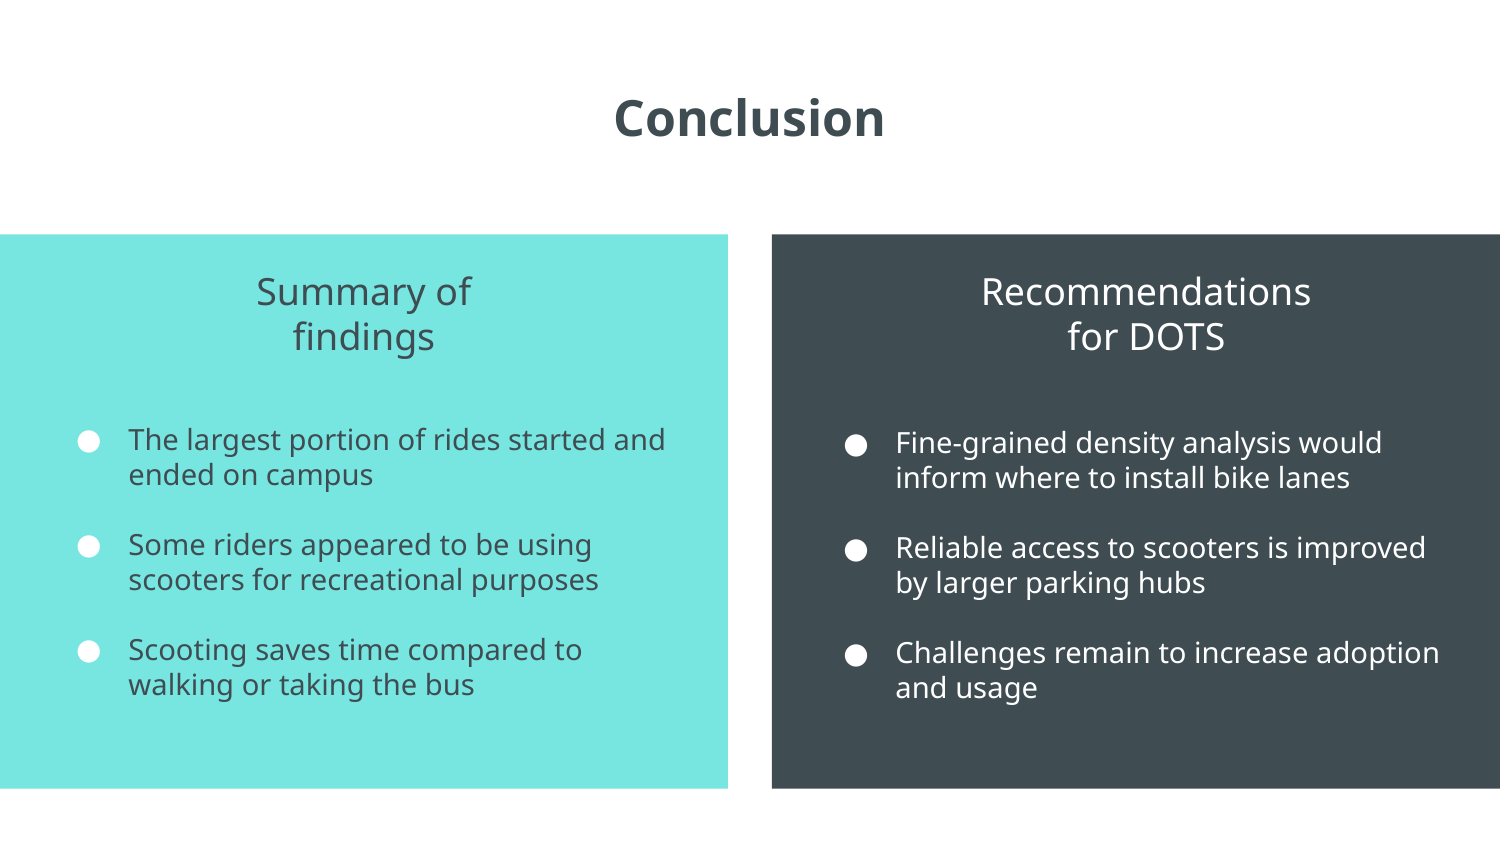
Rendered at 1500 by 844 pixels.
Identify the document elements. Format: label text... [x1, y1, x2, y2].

title Conclusion [278, 71, 1222, 166]
title Recommendations for DOTS [945, 268, 1348, 355]
subtitle Fine-grained density analysis would inform where to install bike lanes Reliable access to scooters is improved by larger parking hubs Challenges remain to increase adoption and usage [805, 355, 1476, 774]
title Summary of findings [173, 268, 555, 348]
subtitle The largest portion of rides started and ended on campus Some riders appeared to be using scooters for recreational purposes Scooting saves time compared to walking or taking the bus [38, 348, 709, 774]
